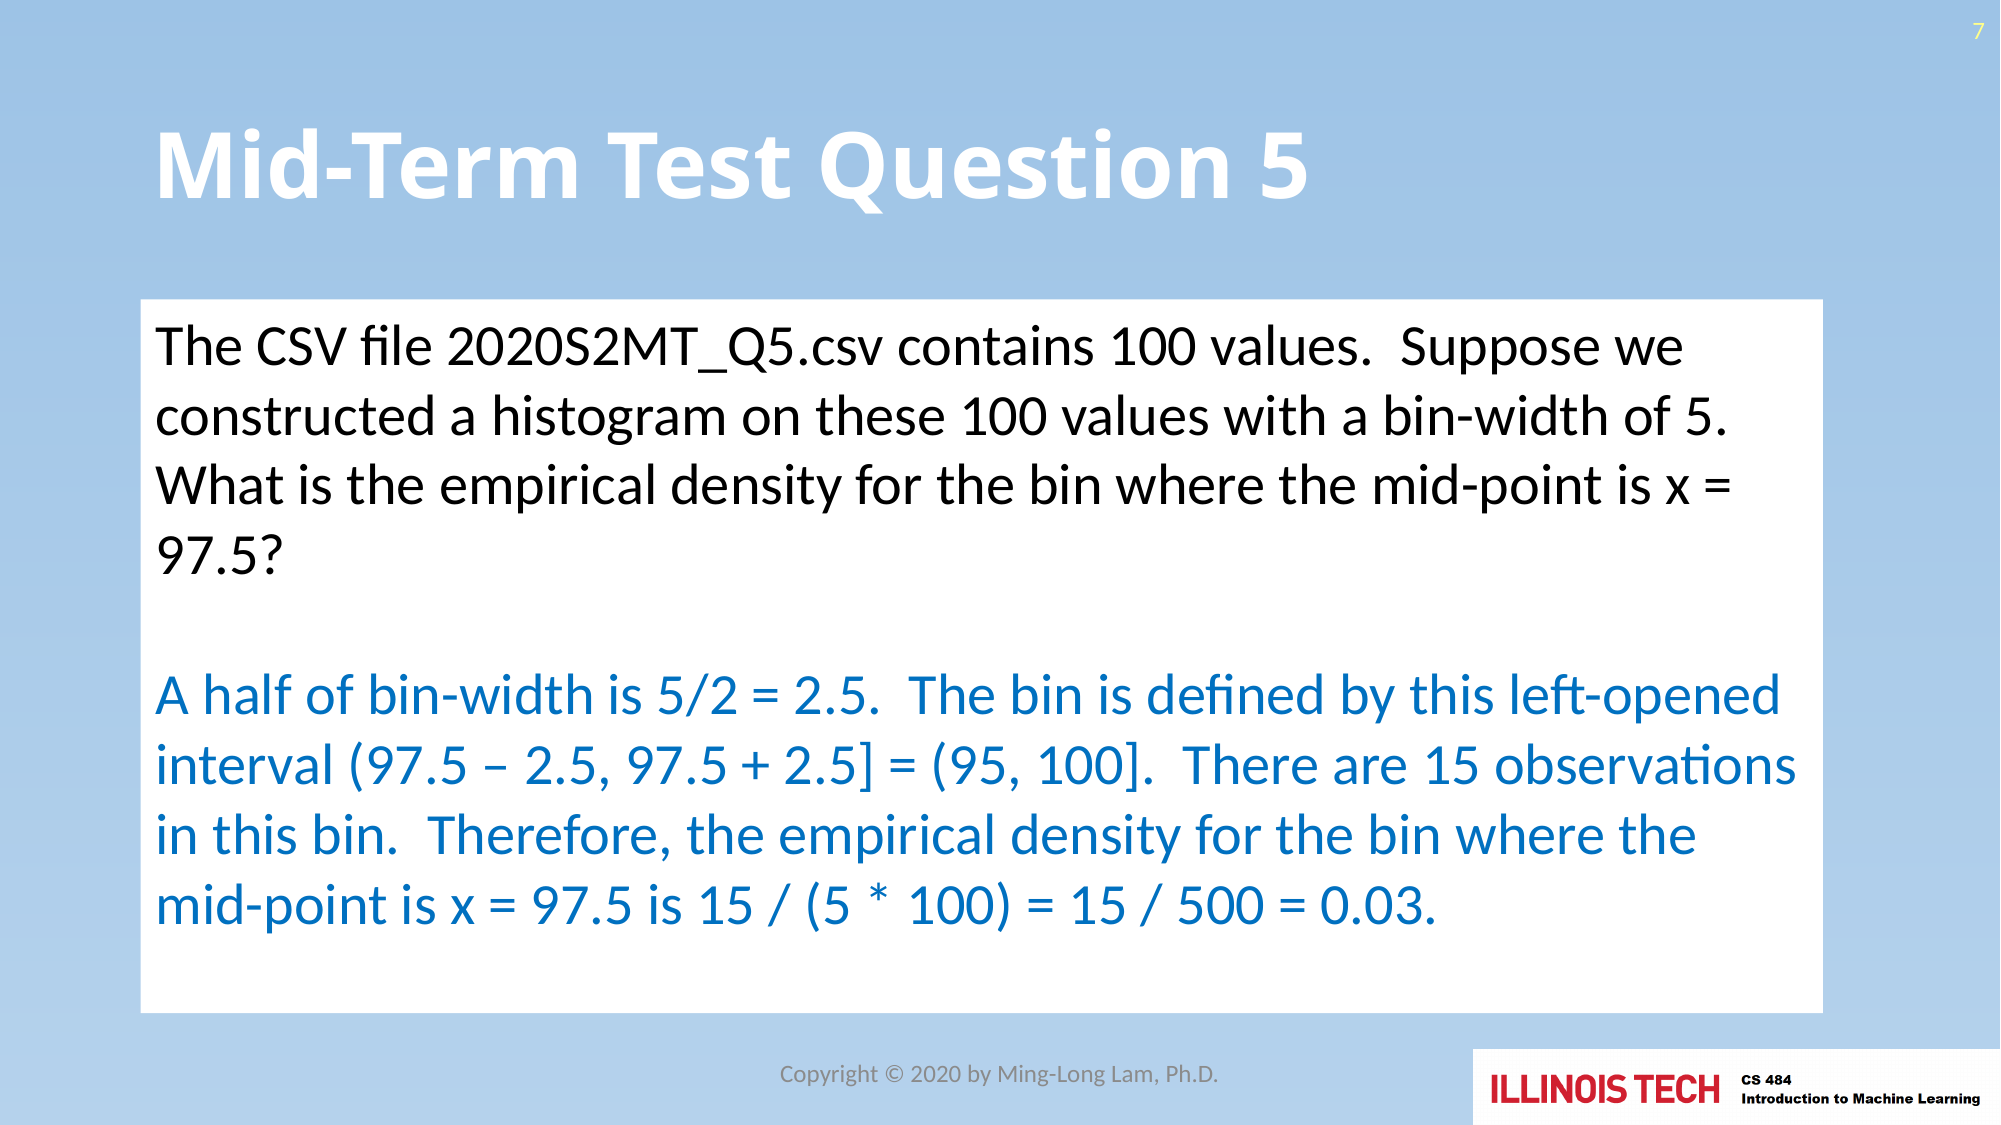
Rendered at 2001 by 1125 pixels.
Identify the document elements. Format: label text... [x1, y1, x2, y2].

footer Copyright © 2020 by Ming-Long Lam, Ph.D. [662, 1042, 1338, 1103]
slide_number 7 [1550, 0, 2000, 60]
list The CSV file 2020S2MT_Q5.csv contains 100 values. Suppose we constructed a histogram on these 100 values with a bin-width of 5. What is the empirical density for the bin where the mid-point is x = 97.5? A half of bin-width is 5/2 = 2.5. The bin is defined by this left-opened interval (97.5 – 2.5, 97.5 + 2.5] = (95, 100]. There are 15 observations in this bin. Therefore, the empirical density for the bin where the mid-point is x = 97.5 is 15 / (5 * 100) = 15 / 500 = 0.03. [140, 299, 1823, 1014]
title Mid-Term Test Question 5 [137, 59, 1863, 278]
picture [1473, 1049, 2000, 1125]
